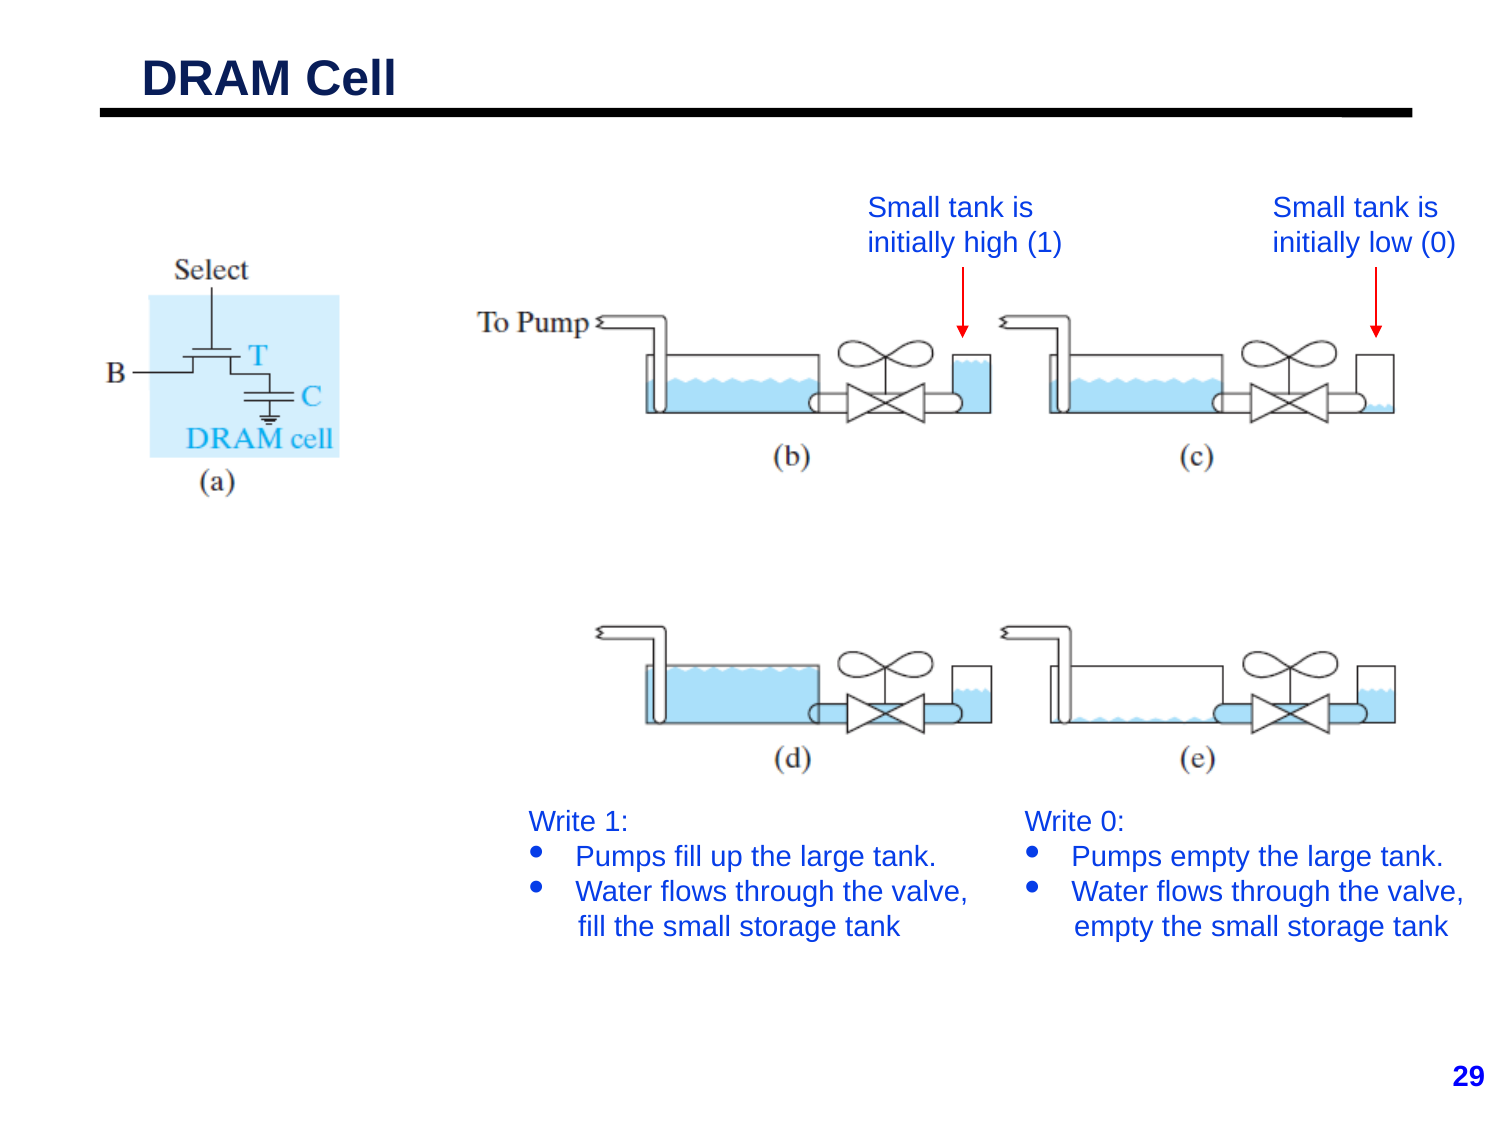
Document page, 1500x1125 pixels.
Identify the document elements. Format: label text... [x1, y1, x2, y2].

text_box Write 0: Pumps empty the large tank. Water flows through the valve, empty the small storage tank [1009, 794, 1487, 950]
title DRAM Cell [131, 50, 411, 112]
picture [100, 250, 357, 508]
text_box Small tank is initially low (0) [1257, 181, 1483, 266]
picture [581, 609, 1418, 782]
picture [466, 290, 1423, 491]
text_box Small tank is initially high (1) [852, 181, 1085, 266]
text_box Write 1: Pumps fill up the large tank. Water flows through the valve, fill the small storage tank [513, 794, 991, 950]
